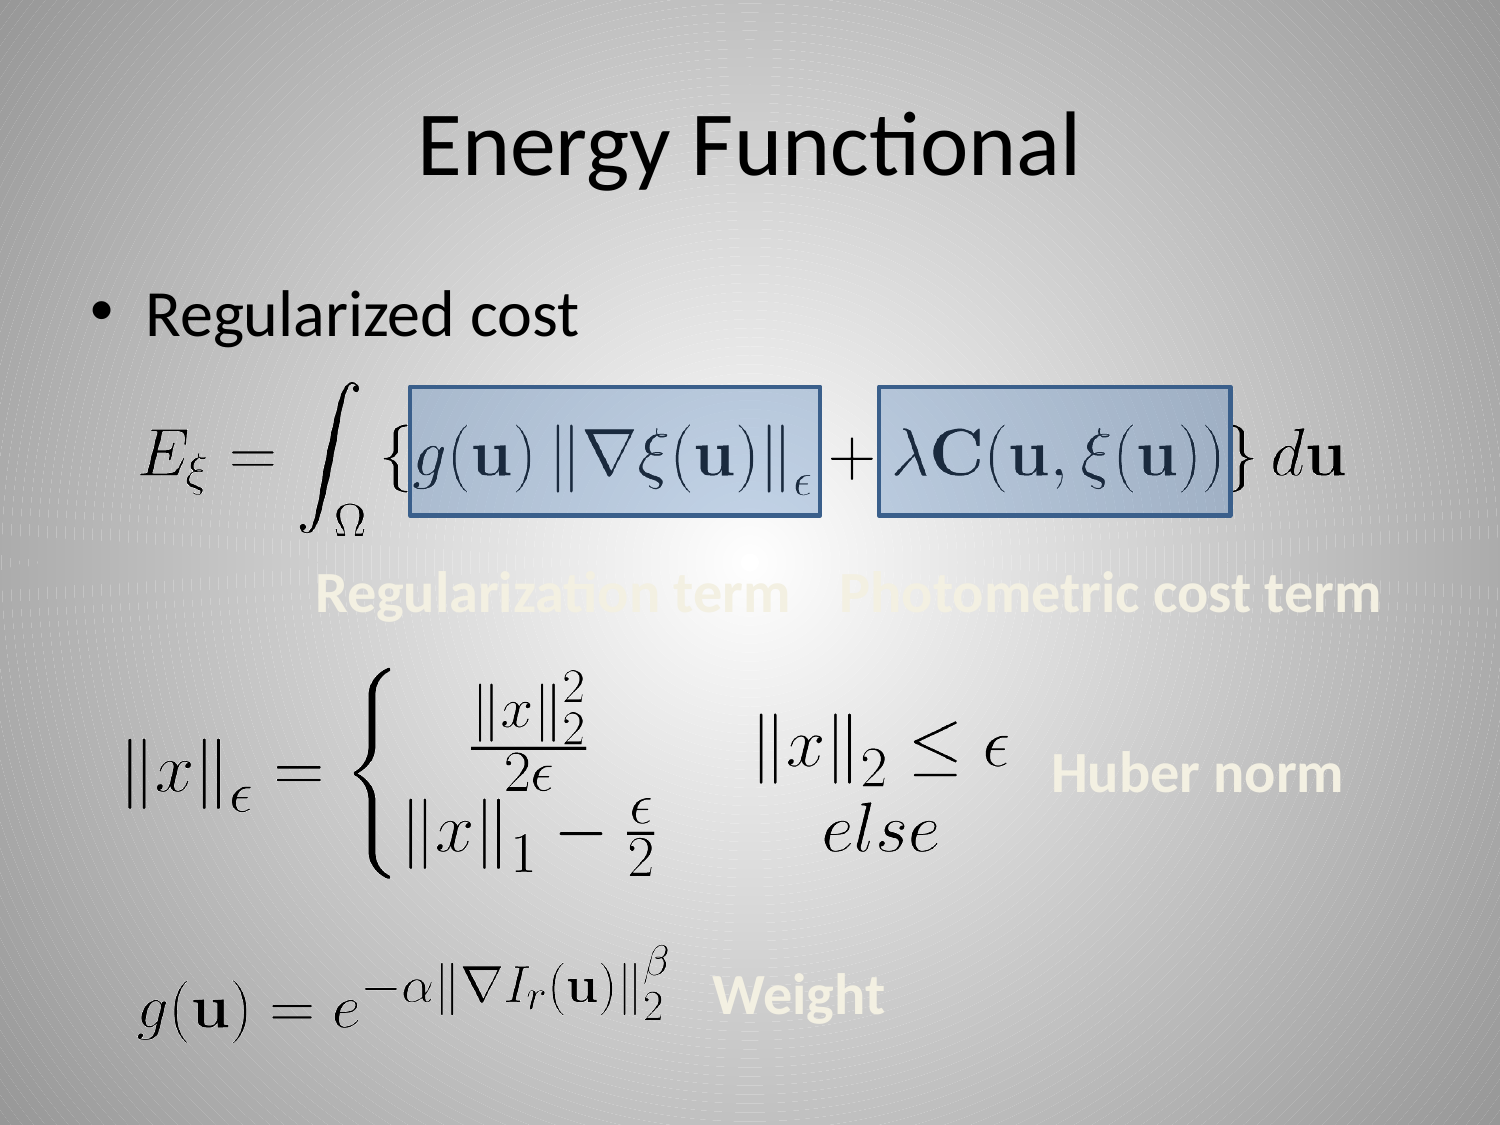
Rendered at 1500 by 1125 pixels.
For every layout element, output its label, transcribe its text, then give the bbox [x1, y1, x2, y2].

picture [137, 943, 669, 1044]
text_box Huber norm [1052, 726, 1400, 812]
title Energy Functional [75, 45, 1425, 233]
text_box Weight [669, 949, 1001, 1035]
picture [128, 666, 1009, 880]
list Regularized cost [75, 262, 1425, 1005]
text_box Regularization term [269, 580, 803, 632]
picture [140, 382, 1345, 536]
text_box Photometric cost term [803, 546, 1418, 632]
